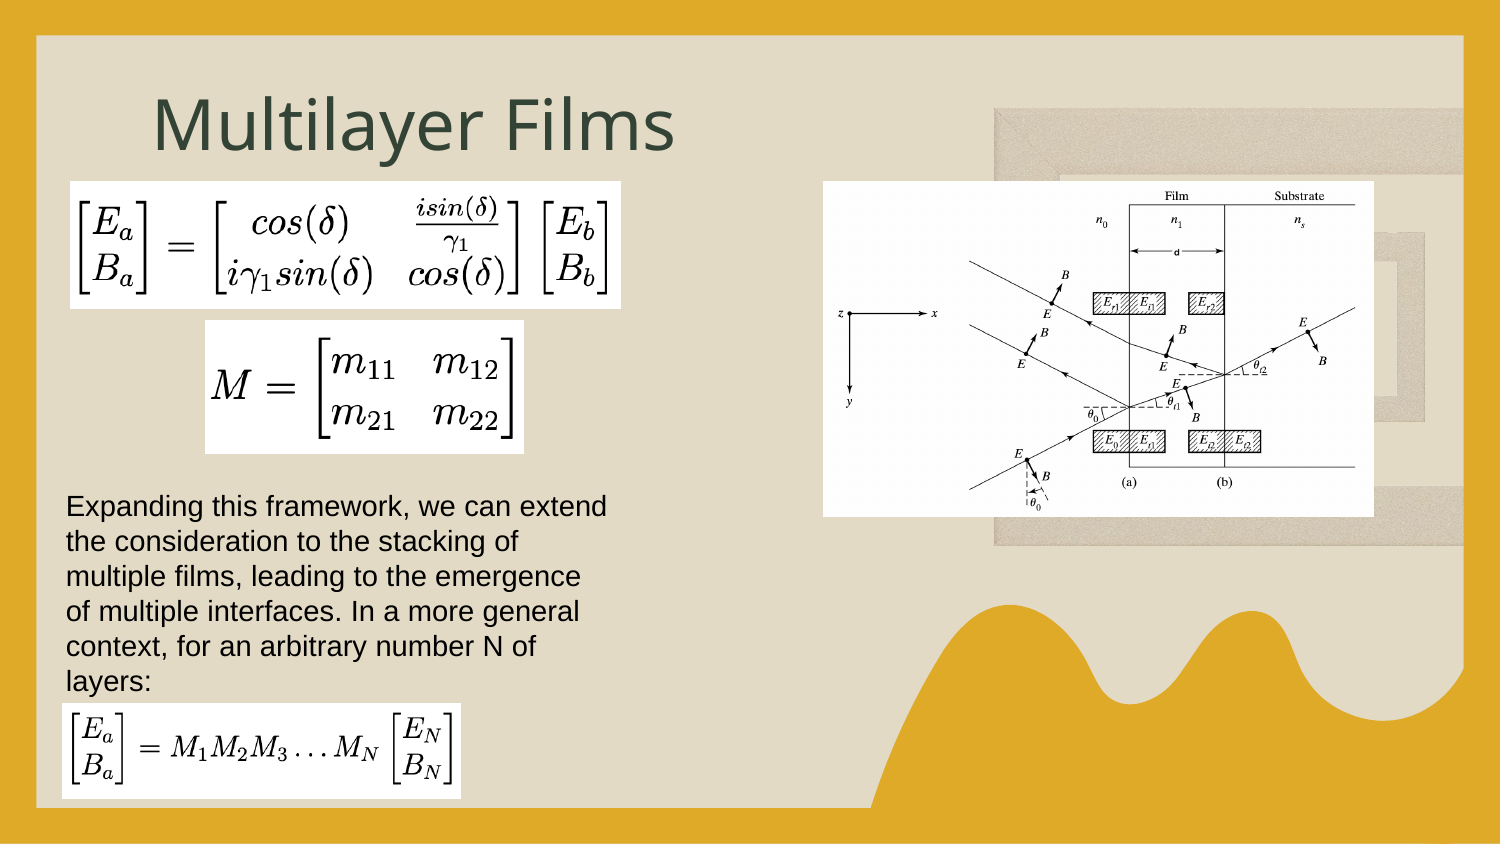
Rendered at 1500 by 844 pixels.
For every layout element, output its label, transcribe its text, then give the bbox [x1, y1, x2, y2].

text_box Expanding this framework, we can extend the consideration to the stacking of multiple films, leading to the emergence of multiple interfaces. In a more general context, for an arbitrary number N of layers: [51, 479, 627, 705]
picture [205, 320, 524, 454]
title Multilayer Films [51, 64, 778, 159]
picture [62, 703, 461, 800]
picture [69, 181, 621, 309]
picture [823, 88, 1463, 546]
